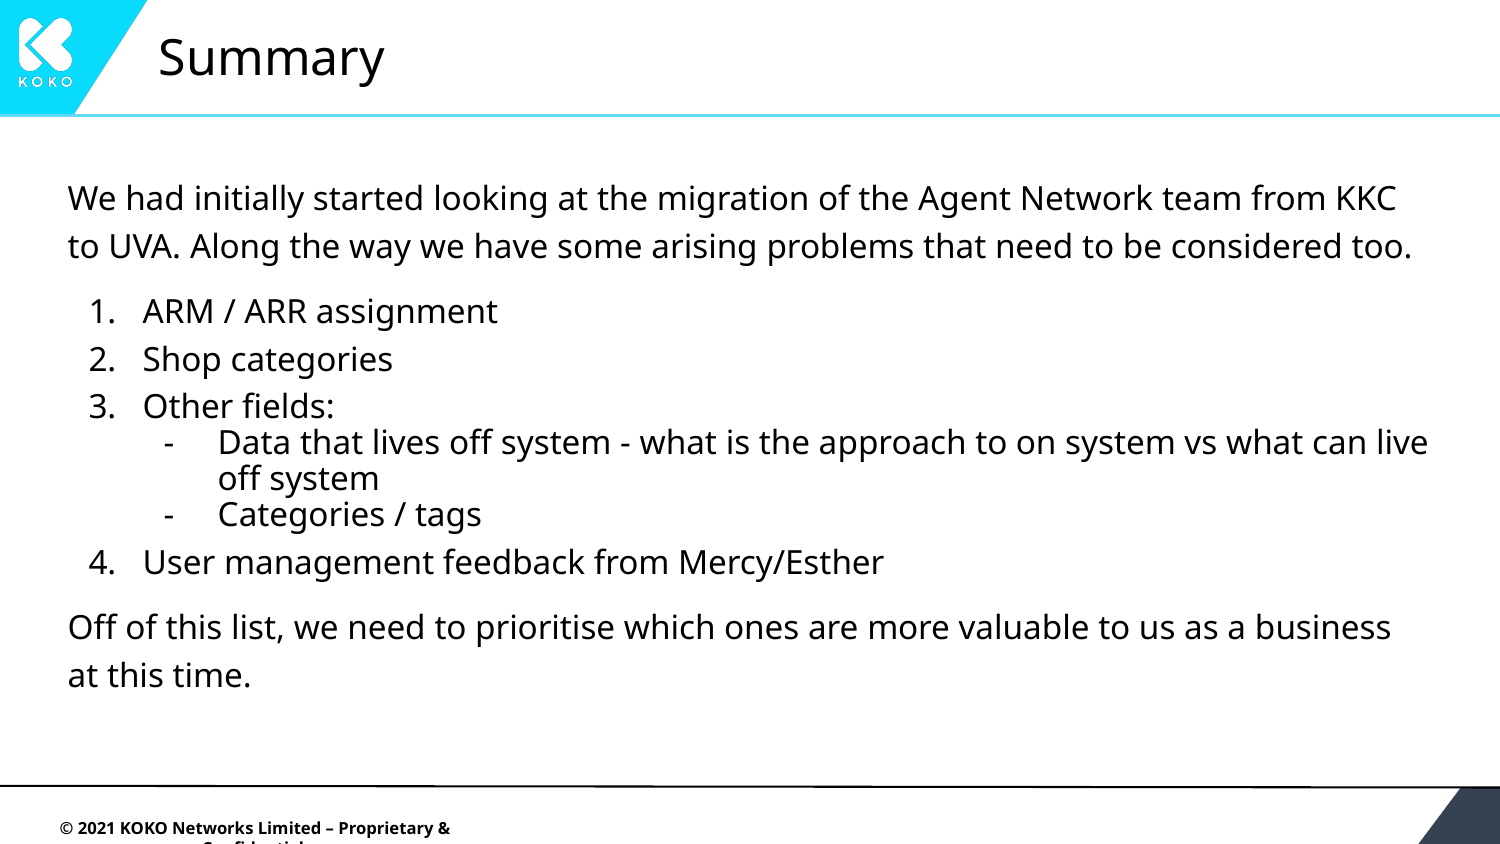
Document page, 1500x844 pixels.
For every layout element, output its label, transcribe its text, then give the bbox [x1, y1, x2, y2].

title Summary [147, 11, 1444, 108]
picture [0, 0, 148, 114]
subtitle We had initially started looking at the migration of the Agent Network team from KKC to UVA. Along the way we have some arising problems that need to be considered too. ARM / ARR assignment Shop categories Other fields: Data that lives off system - what is the approach to on system vs what can live off system Categories / tags User management feedback from Mercy/Esther Off of this list, we need to prioritise which ones are more valuable to us as a business at this time. [56, 163, 1444, 761]
picture [1419, 789, 1500, 844]
